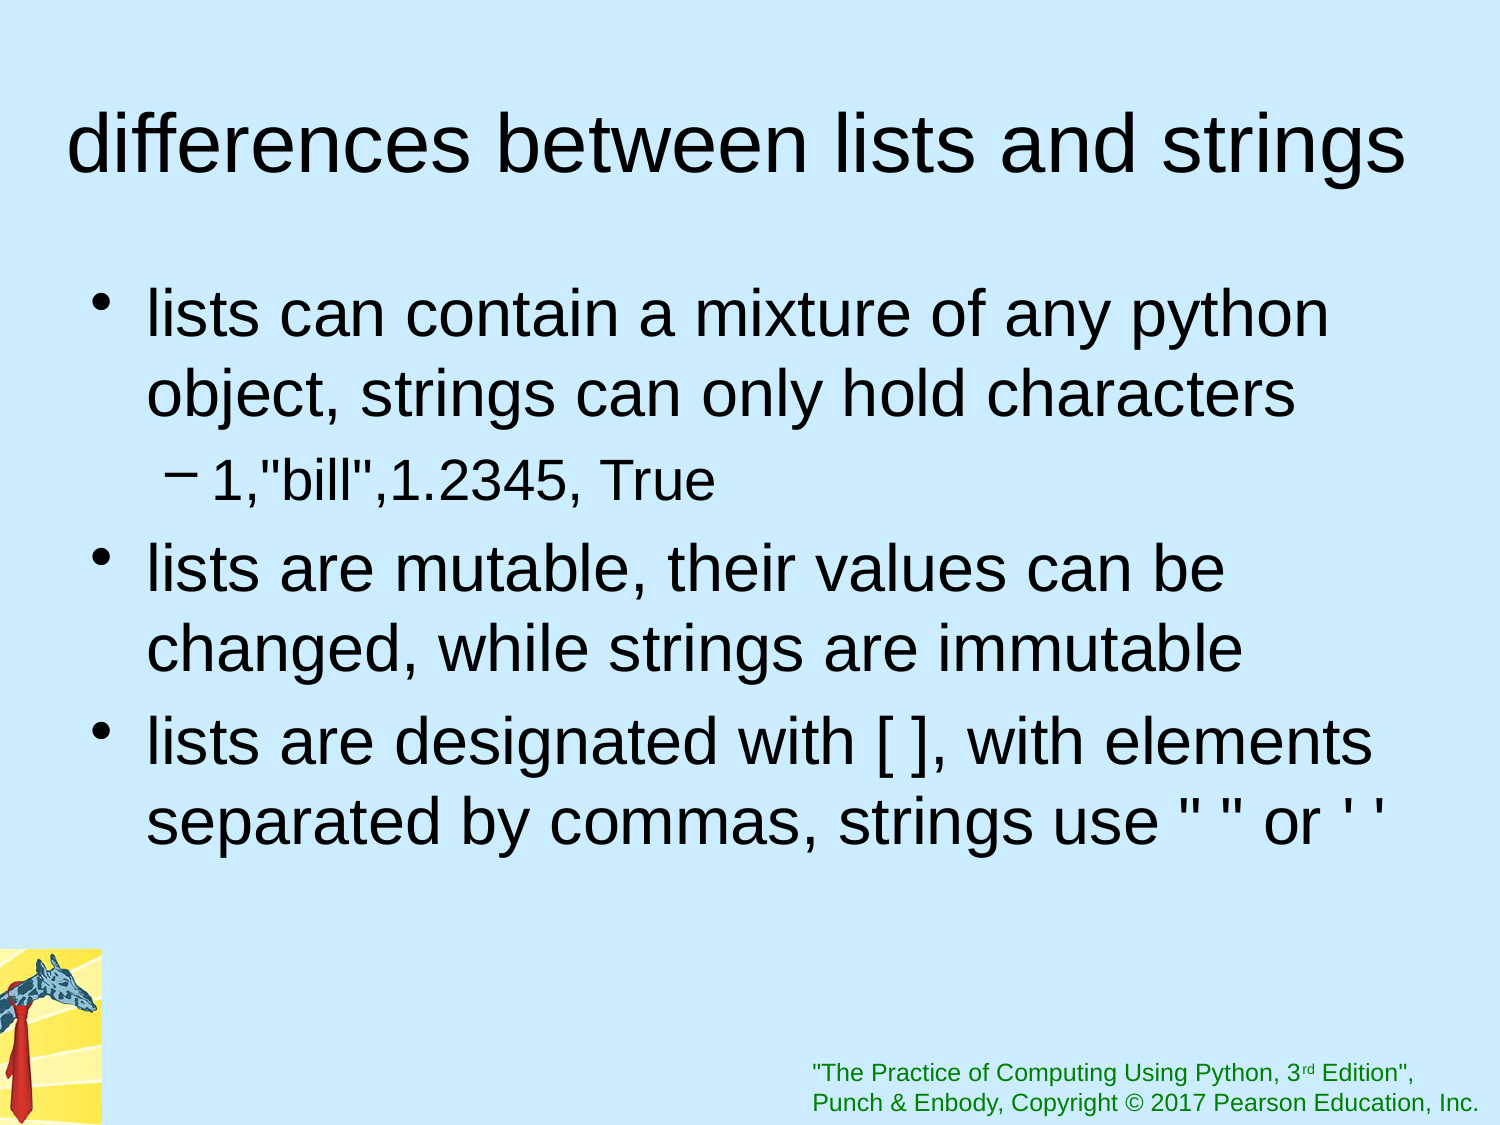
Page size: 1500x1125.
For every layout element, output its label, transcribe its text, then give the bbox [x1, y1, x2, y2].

list lists can contain a mixture of any python object, strings can only hold characters 1,"bill",1.2345, True lists are mutable, their values can be changed, while strings are immutable lists are designated with [ ], with elements separated by commas, strings use " " or ' ' [75, 262, 1425, 1005]
picture [0, 949, 102, 1125]
title differences between lists and strings [0, 45, 1475, 233]
